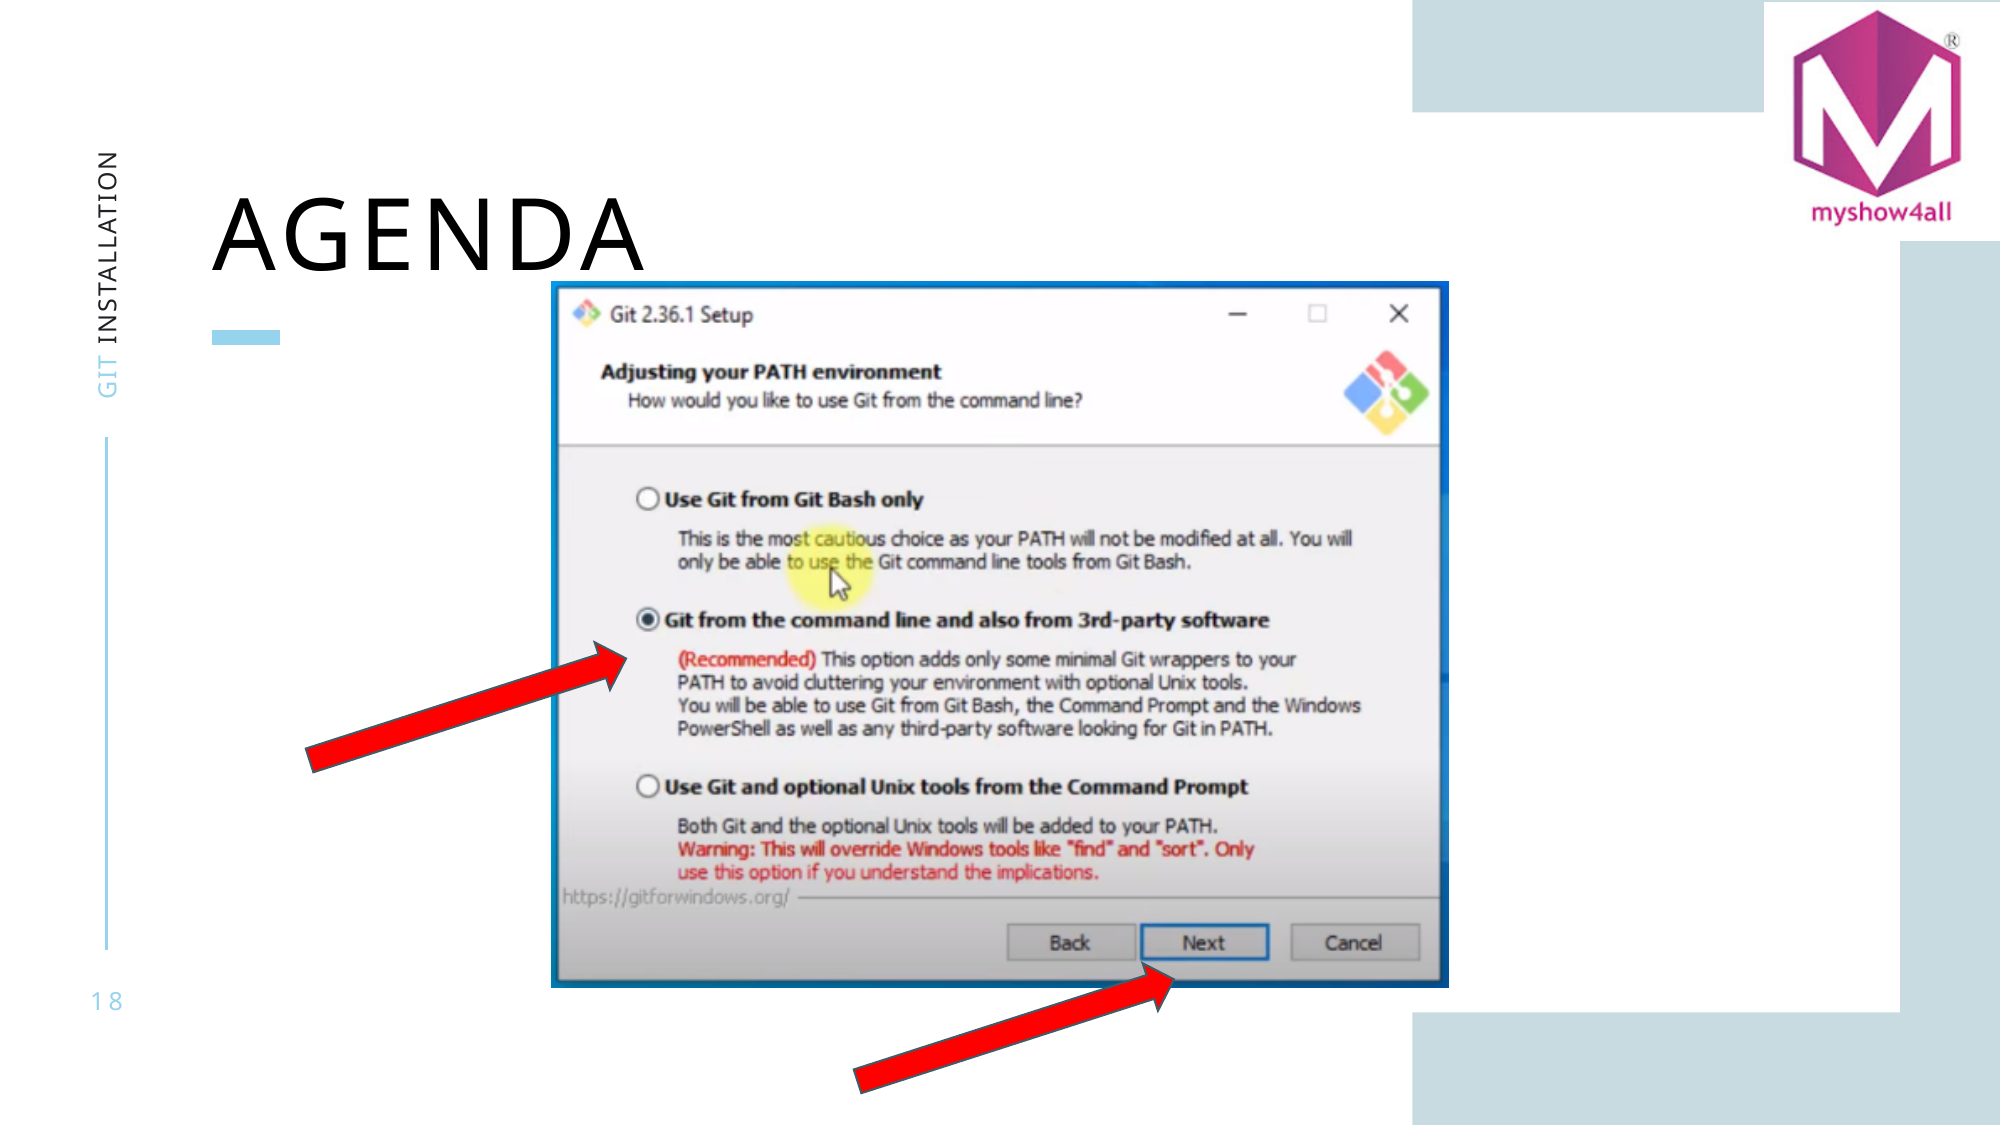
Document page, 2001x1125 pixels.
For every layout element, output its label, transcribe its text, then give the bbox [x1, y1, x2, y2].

footer GIT installation [90, 107, 122, 400]
title Agenda [212, 184, 850, 275]
slide_number 18 [68, 987, 144, 1018]
text_box [852, 988, 1171, 1095]
picture [551, 281, 1449, 988]
picture [1764, 2, 2000, 241]
text_box [304, 668, 551, 774]
